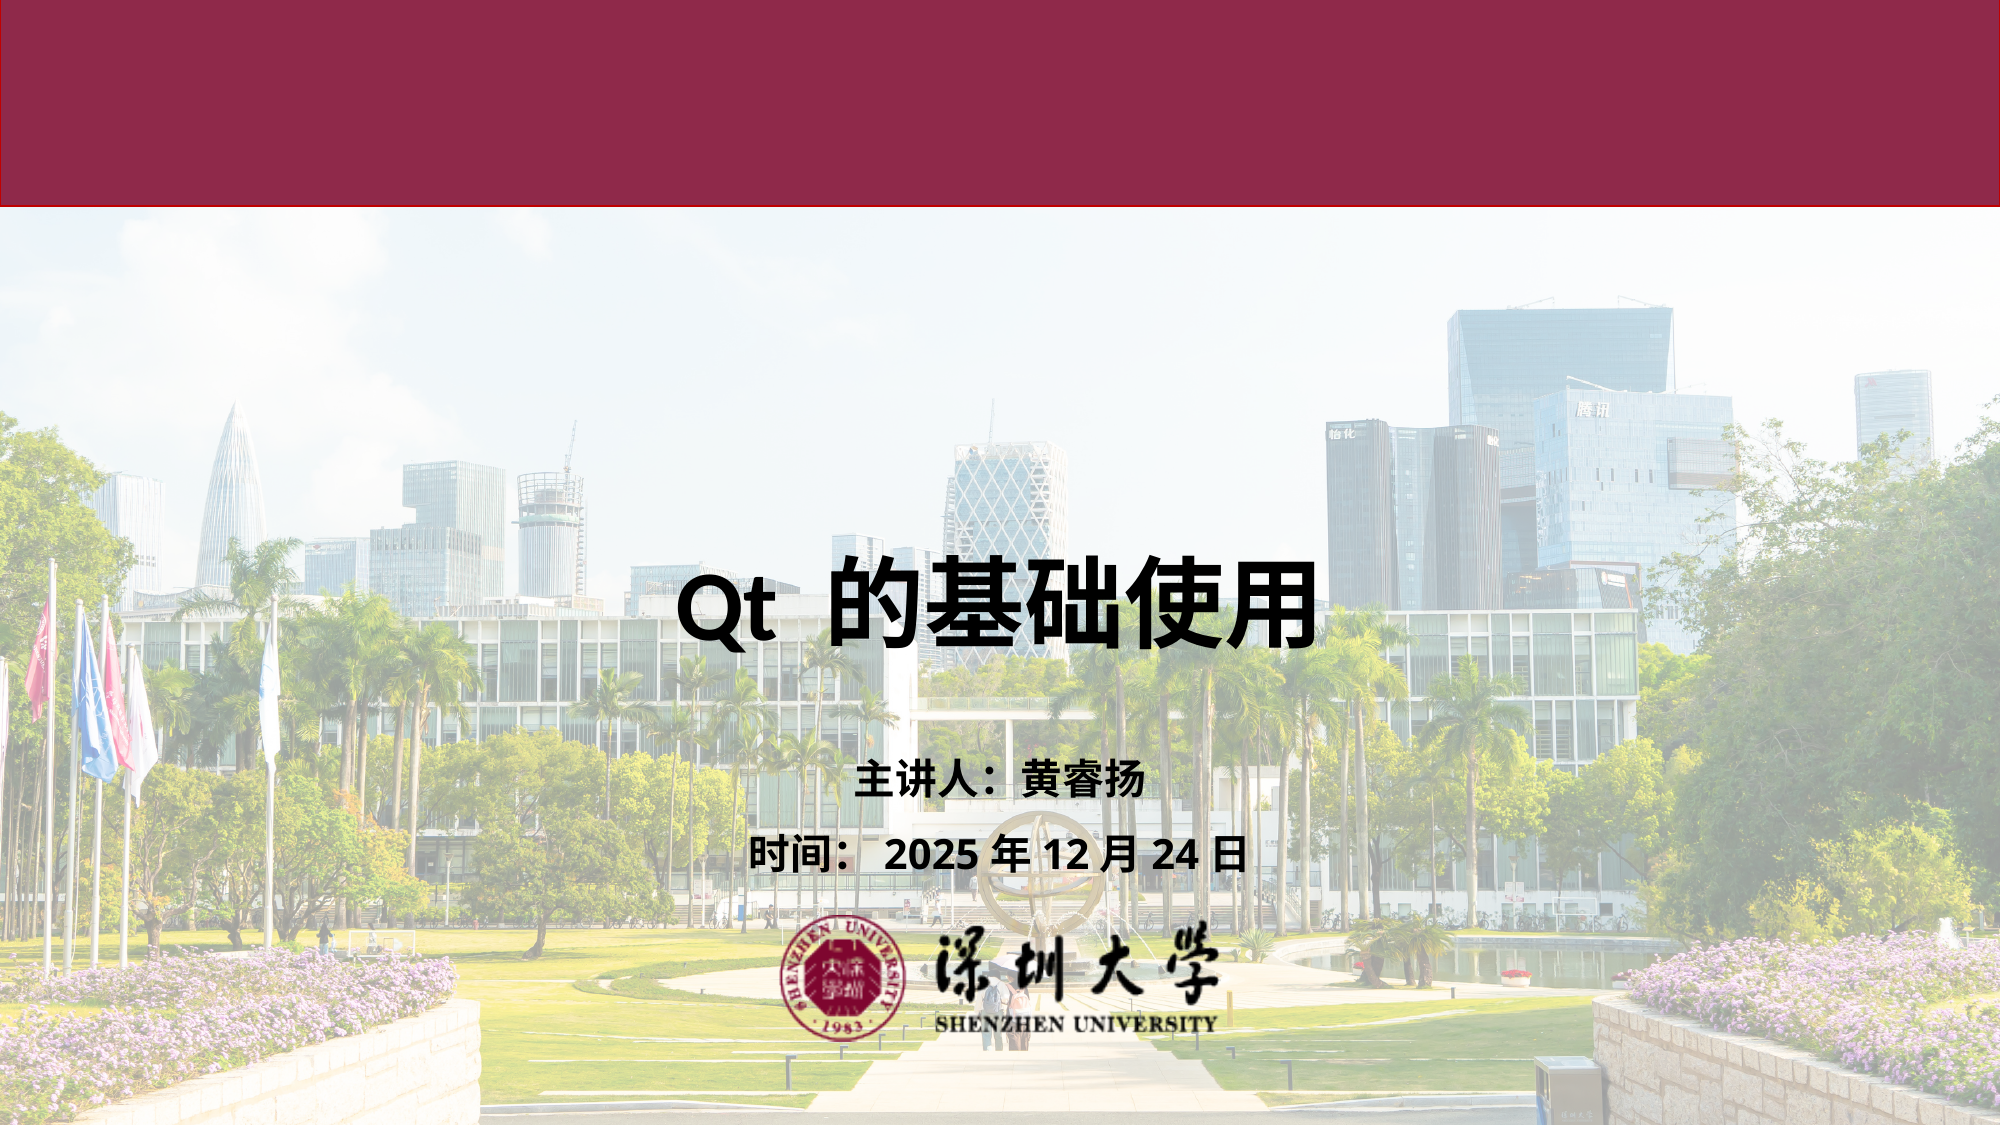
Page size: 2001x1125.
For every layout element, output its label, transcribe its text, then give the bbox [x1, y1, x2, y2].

text_box Qt 的基础使用 [216, 473, 1784, 668]
text_box [0, 0, 2000, 207]
text_box 主讲人：黄睿扬 时间：2025年12月24日 [484, 720, 1516, 886]
picture [779, 915, 1221, 1042]
